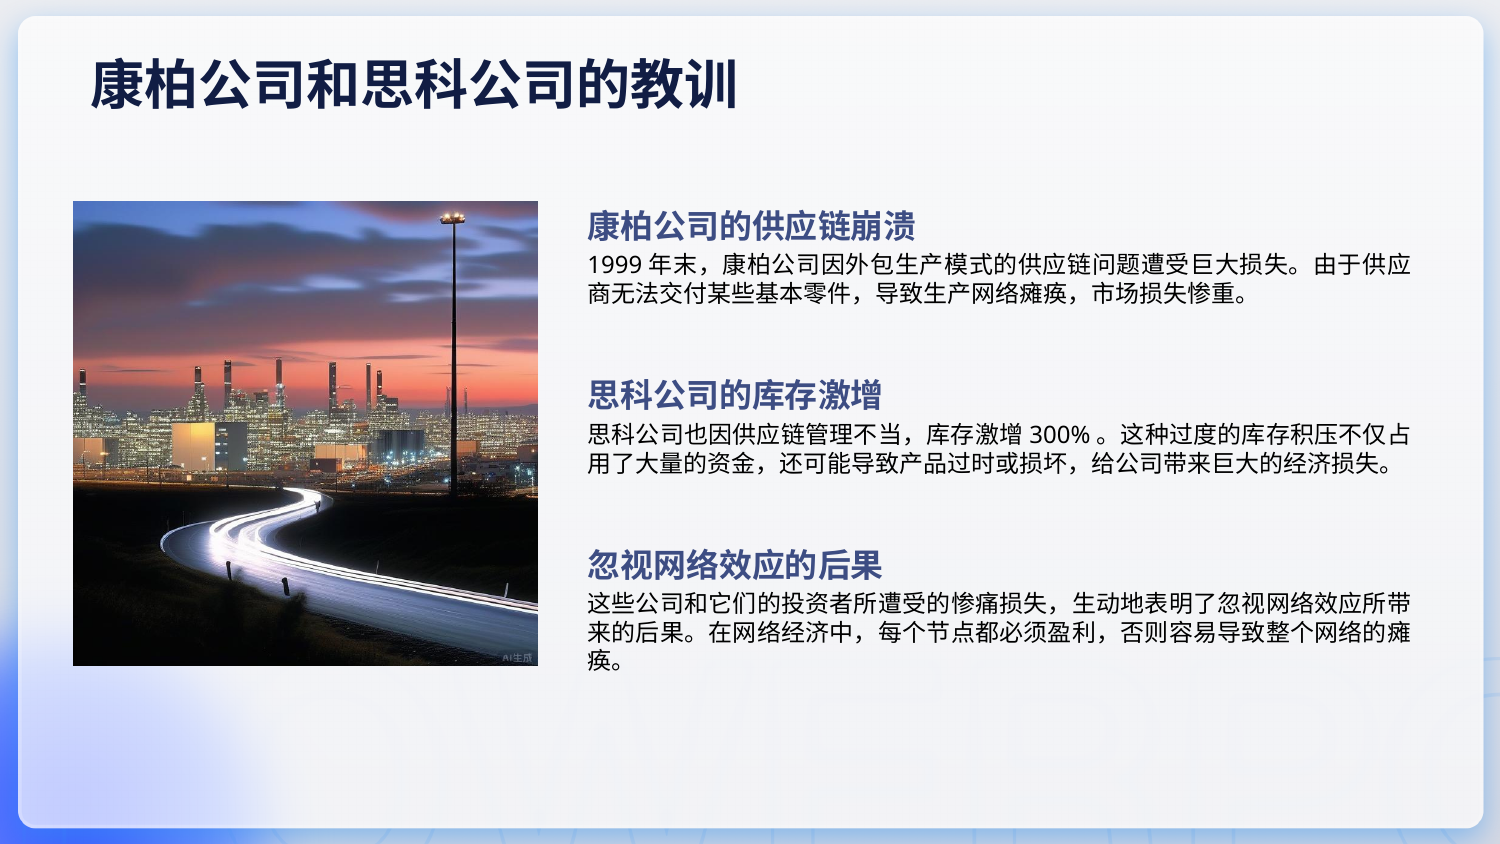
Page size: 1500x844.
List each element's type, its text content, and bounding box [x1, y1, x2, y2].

text_box 思科公司的库存激增 [571, 354, 1312, 403]
text_box 康柏公司的供应链崩溃 [571, 185, 1115, 234]
text_box 这些公司和它们的投资者所遭受的惨痛损失，生动地表明了忽视网络效应所带来的后果。在网络经济中，每个节点都必须盈利，否则容易导致整个网络的瘫痪。 [571, 572, 1427, 691]
picture [0, 0, 1500, 844]
text_box 康柏公司和思科公司的教训 [74, 27, 1408, 132]
text_box 思科公司也因供应链管理不当，库存激增300%。这种过度的库存积压不仅占用了大量的资金，还可能导致产品过时或损坏，给公司带来巨大的经济损失。 [571, 403, 1427, 493]
text_box 忽视网络效应的后果 [571, 523, 1370, 572]
text_box 1999年末，康柏公司因外包生产模式的供应链问题遭受巨大损失。由于供应商无法交付某些基本零件，导致生产网络瘫痪，市场损失惨重。 [571, 234, 1427, 323]
